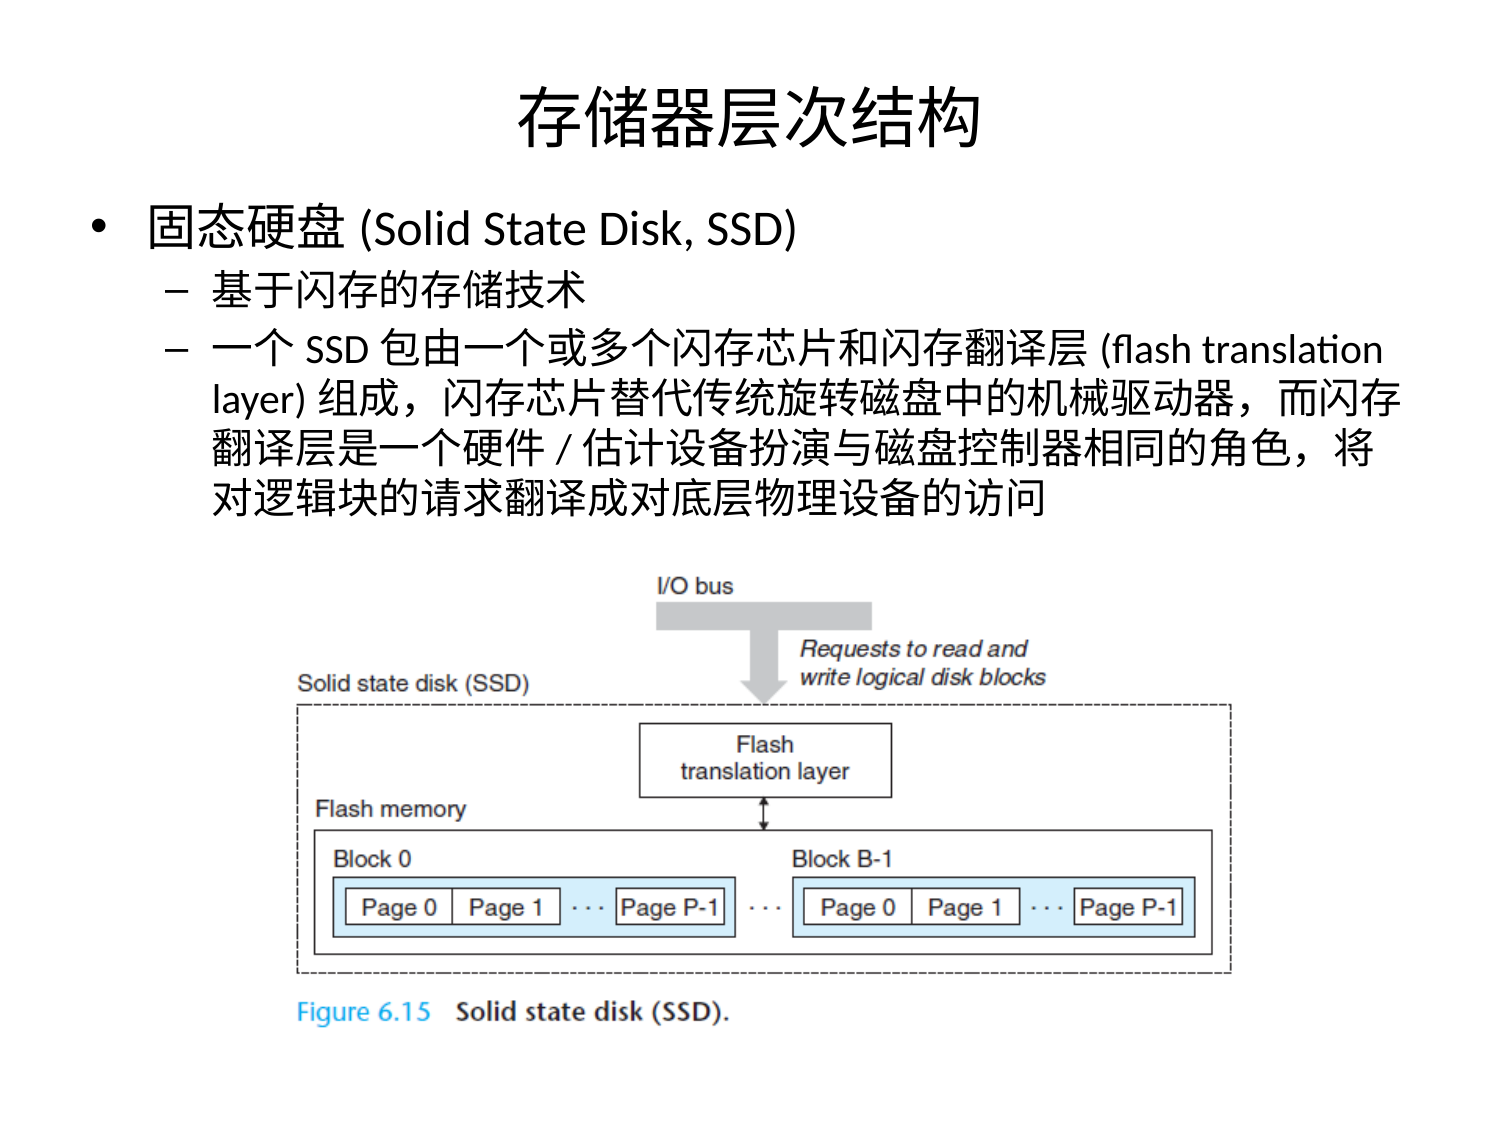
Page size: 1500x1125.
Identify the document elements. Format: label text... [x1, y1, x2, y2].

list 固态硬盘(Solid State Disk, SSD) 基于闪存的存储技术 一个SSD包由一个或多个闪存芯片和闪存翻译层(flash translation layer)组成，闪存芯片替代传统旋转磁盘中的机械驱动器，而闪存翻译层是一个硬件/估计设备扮演与磁盘控制器相同的角色，将对逻辑块的请求翻译成对底层物理设备的访问 [75, 187, 1425, 1100]
title 存储器层次结构 [75, 45, 1425, 187]
picture [274, 574, 1249, 1029]
